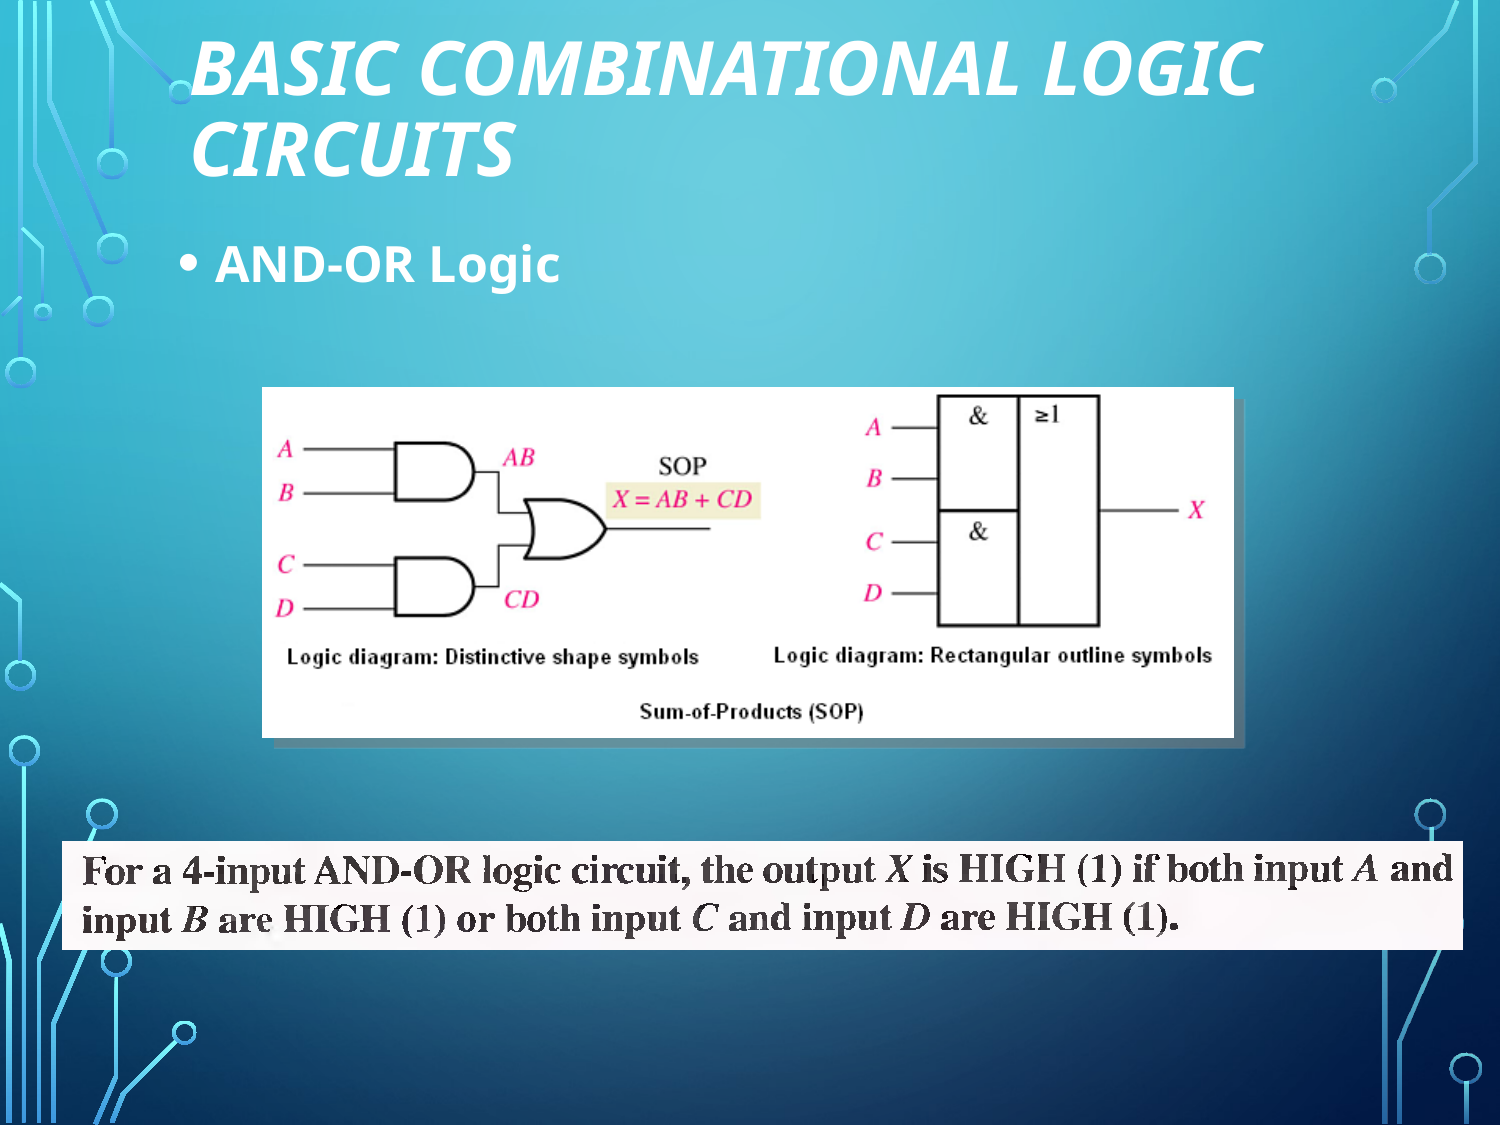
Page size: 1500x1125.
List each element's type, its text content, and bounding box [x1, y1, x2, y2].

list AND-OR Logic [162, 950, 1425, 955]
title Basic Combinational Logic Circuits [174, 17, 1500, 206]
list AND-OR Logic [162, 212, 1425, 841]
picture [62, 841, 1463, 950]
picture [262, 387, 1234, 738]
